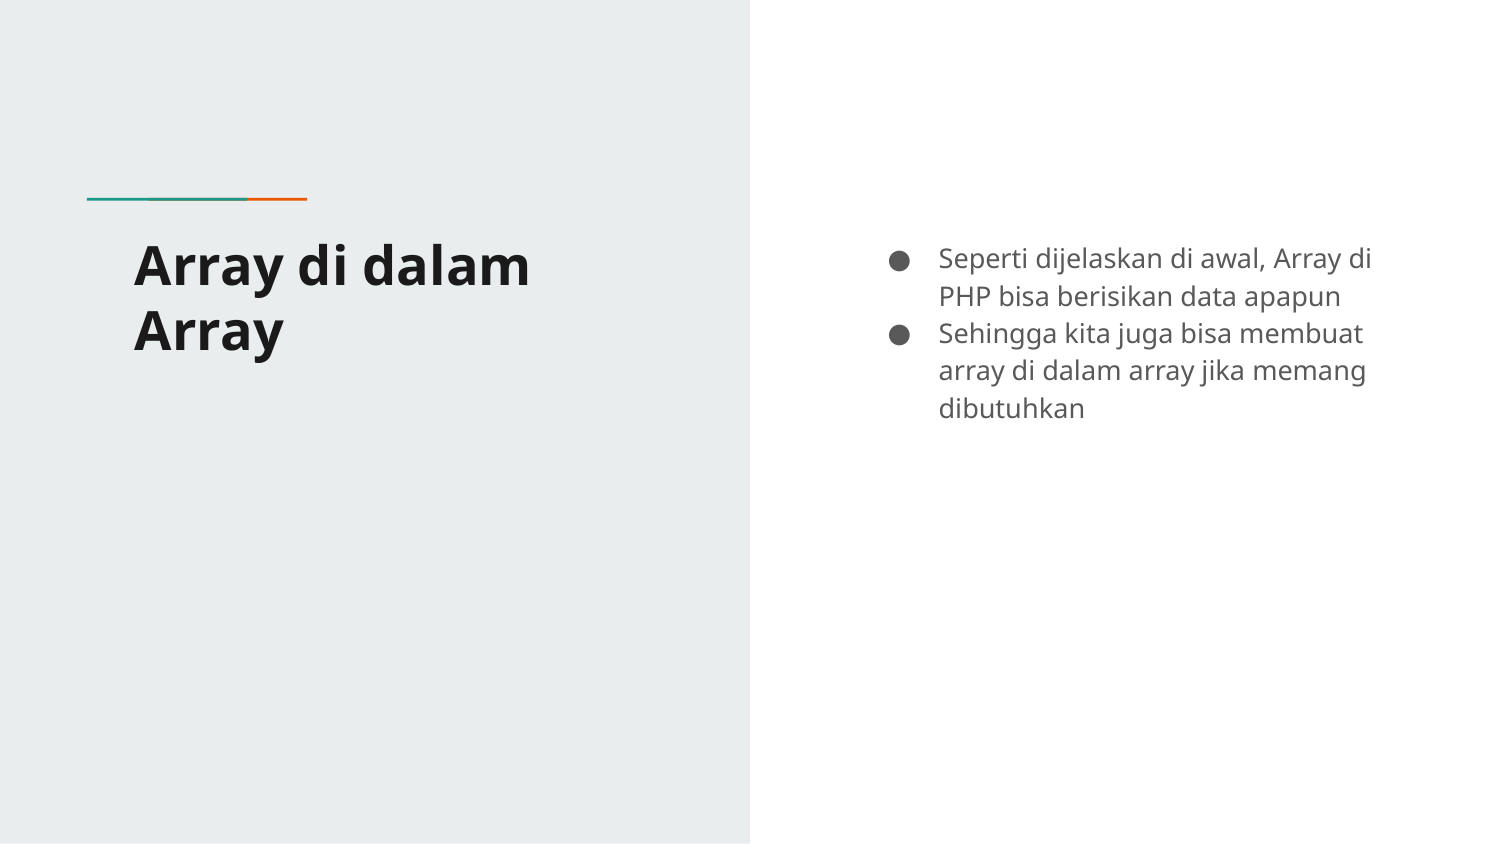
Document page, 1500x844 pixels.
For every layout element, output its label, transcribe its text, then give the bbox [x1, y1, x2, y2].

title Array di dalam Array [119, 216, 662, 494]
list Seperti dijelaskan di awal, Array di PHP bisa berisikan data apapun Sehingga kita juga bisa membuat array di dalam array jika memang dibutuhkan [848, 221, 1403, 719]
